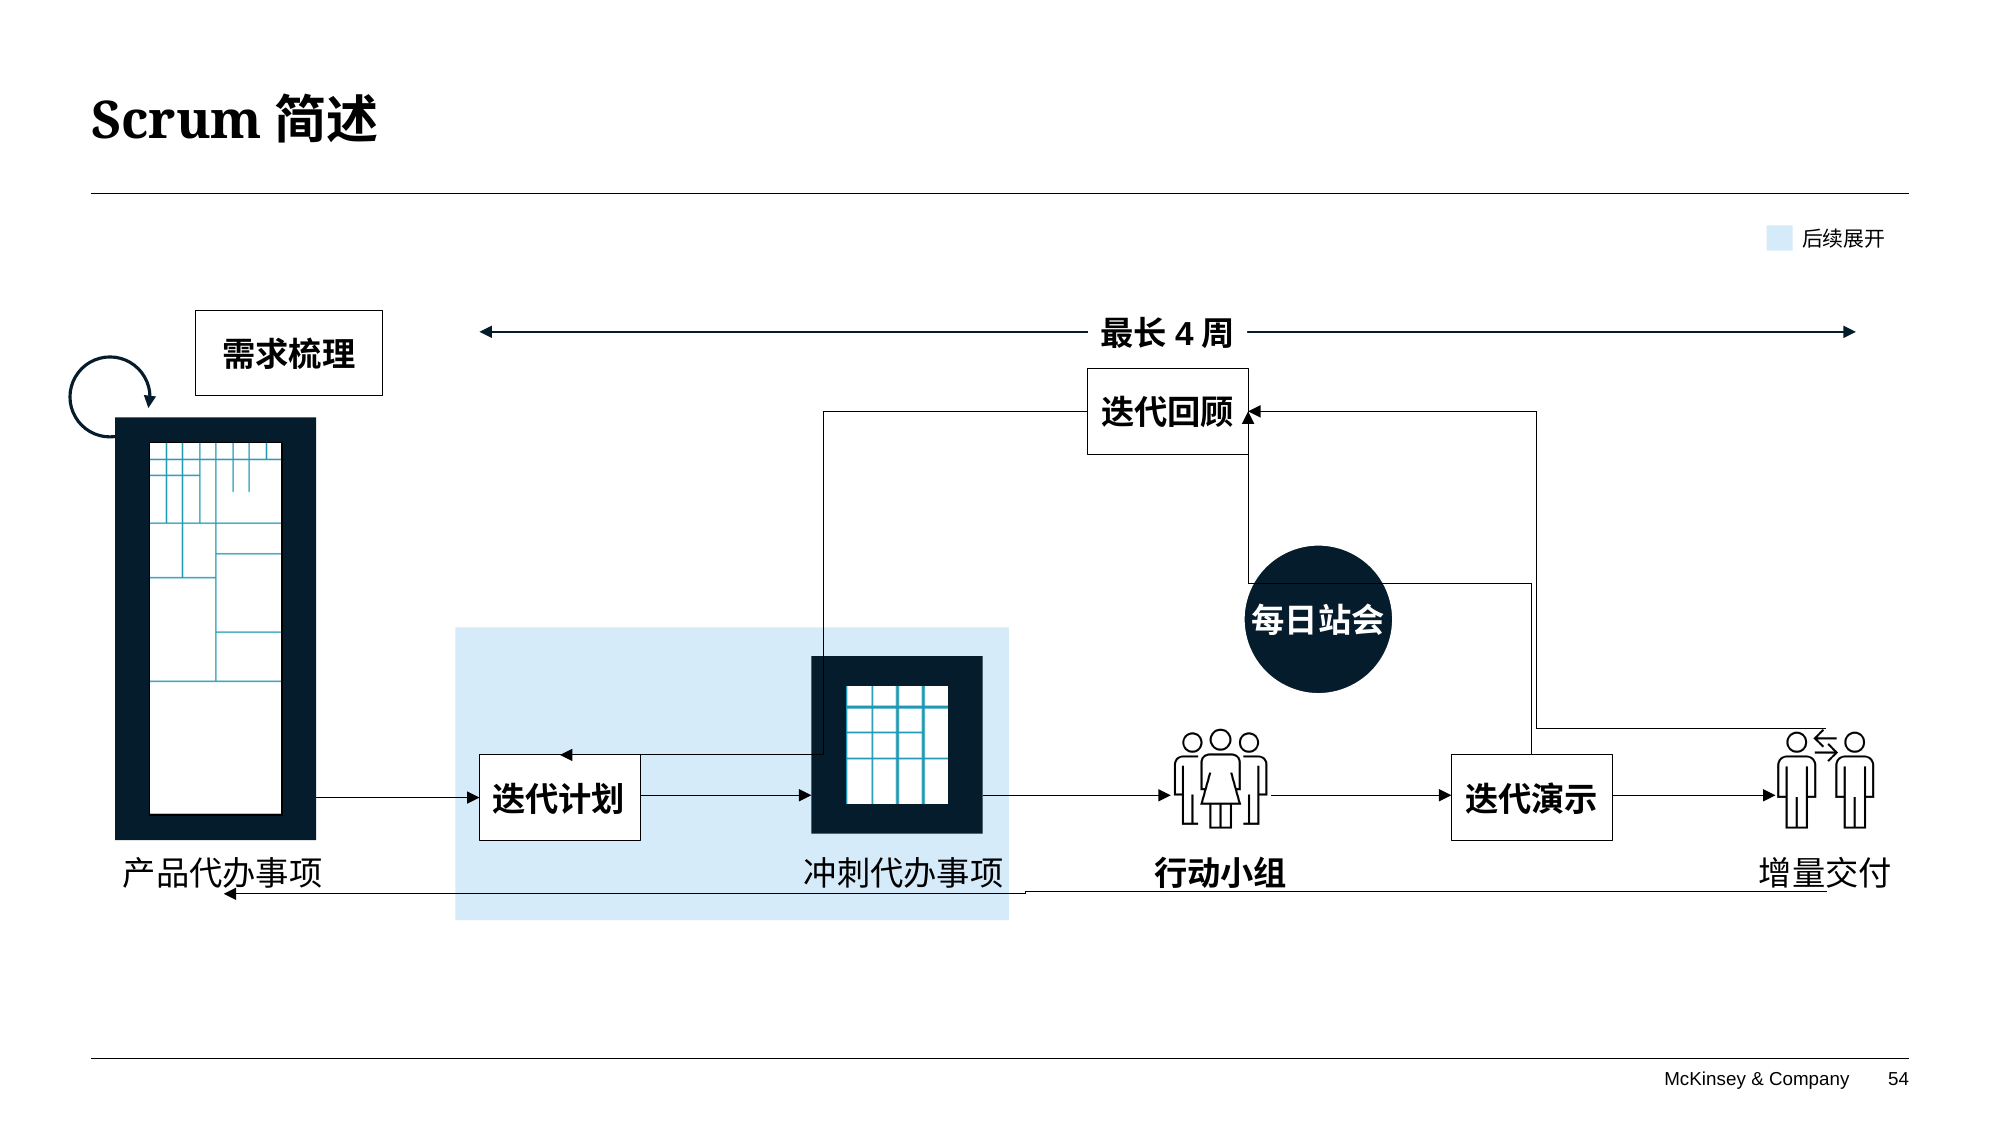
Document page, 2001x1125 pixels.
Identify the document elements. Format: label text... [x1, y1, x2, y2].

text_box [69, 225, 1894, 921]
title Scrum简述 [91, 0, 1909, 150]
